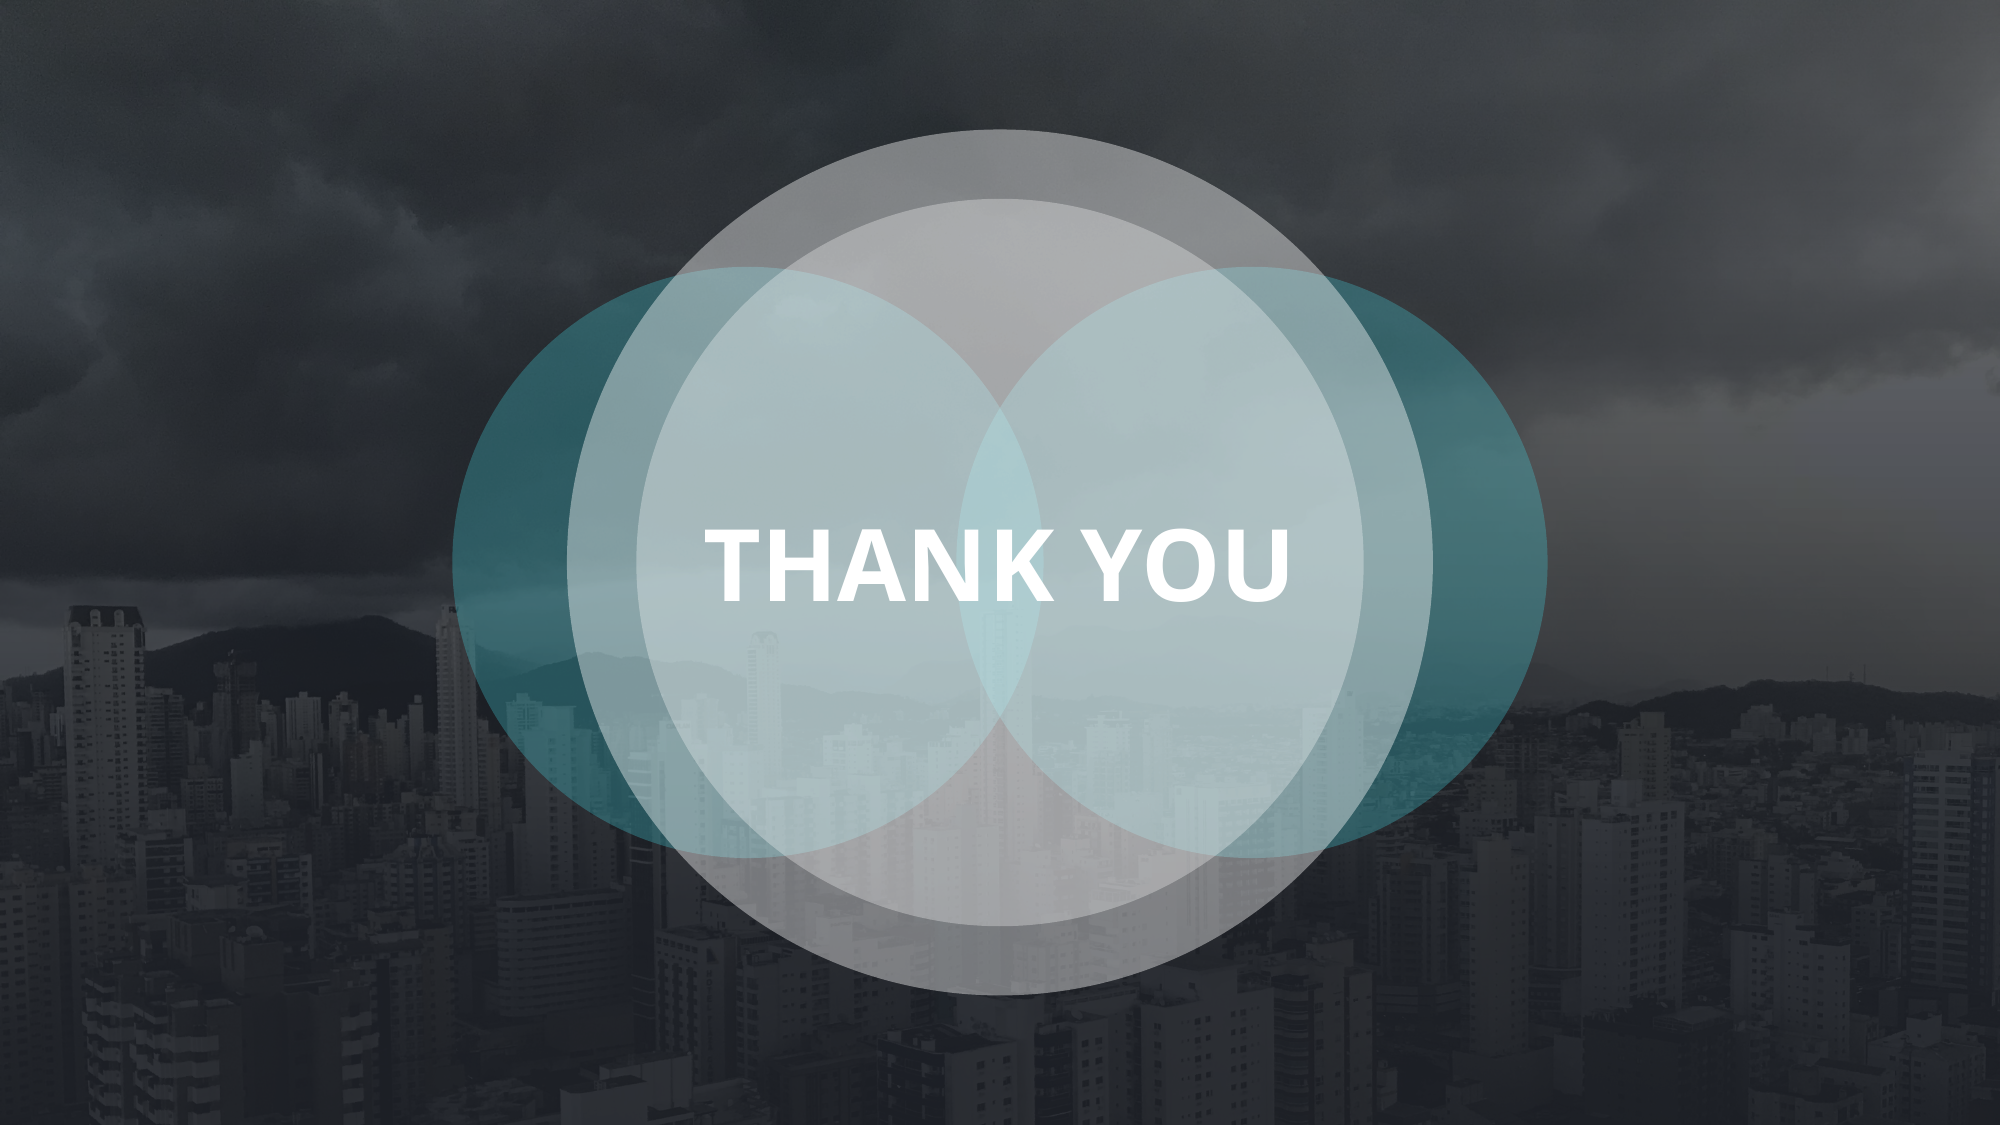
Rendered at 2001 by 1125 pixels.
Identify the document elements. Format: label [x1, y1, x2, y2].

text_box [452, 266, 1548, 859]
picture [0, 0, 2000, 1125]
